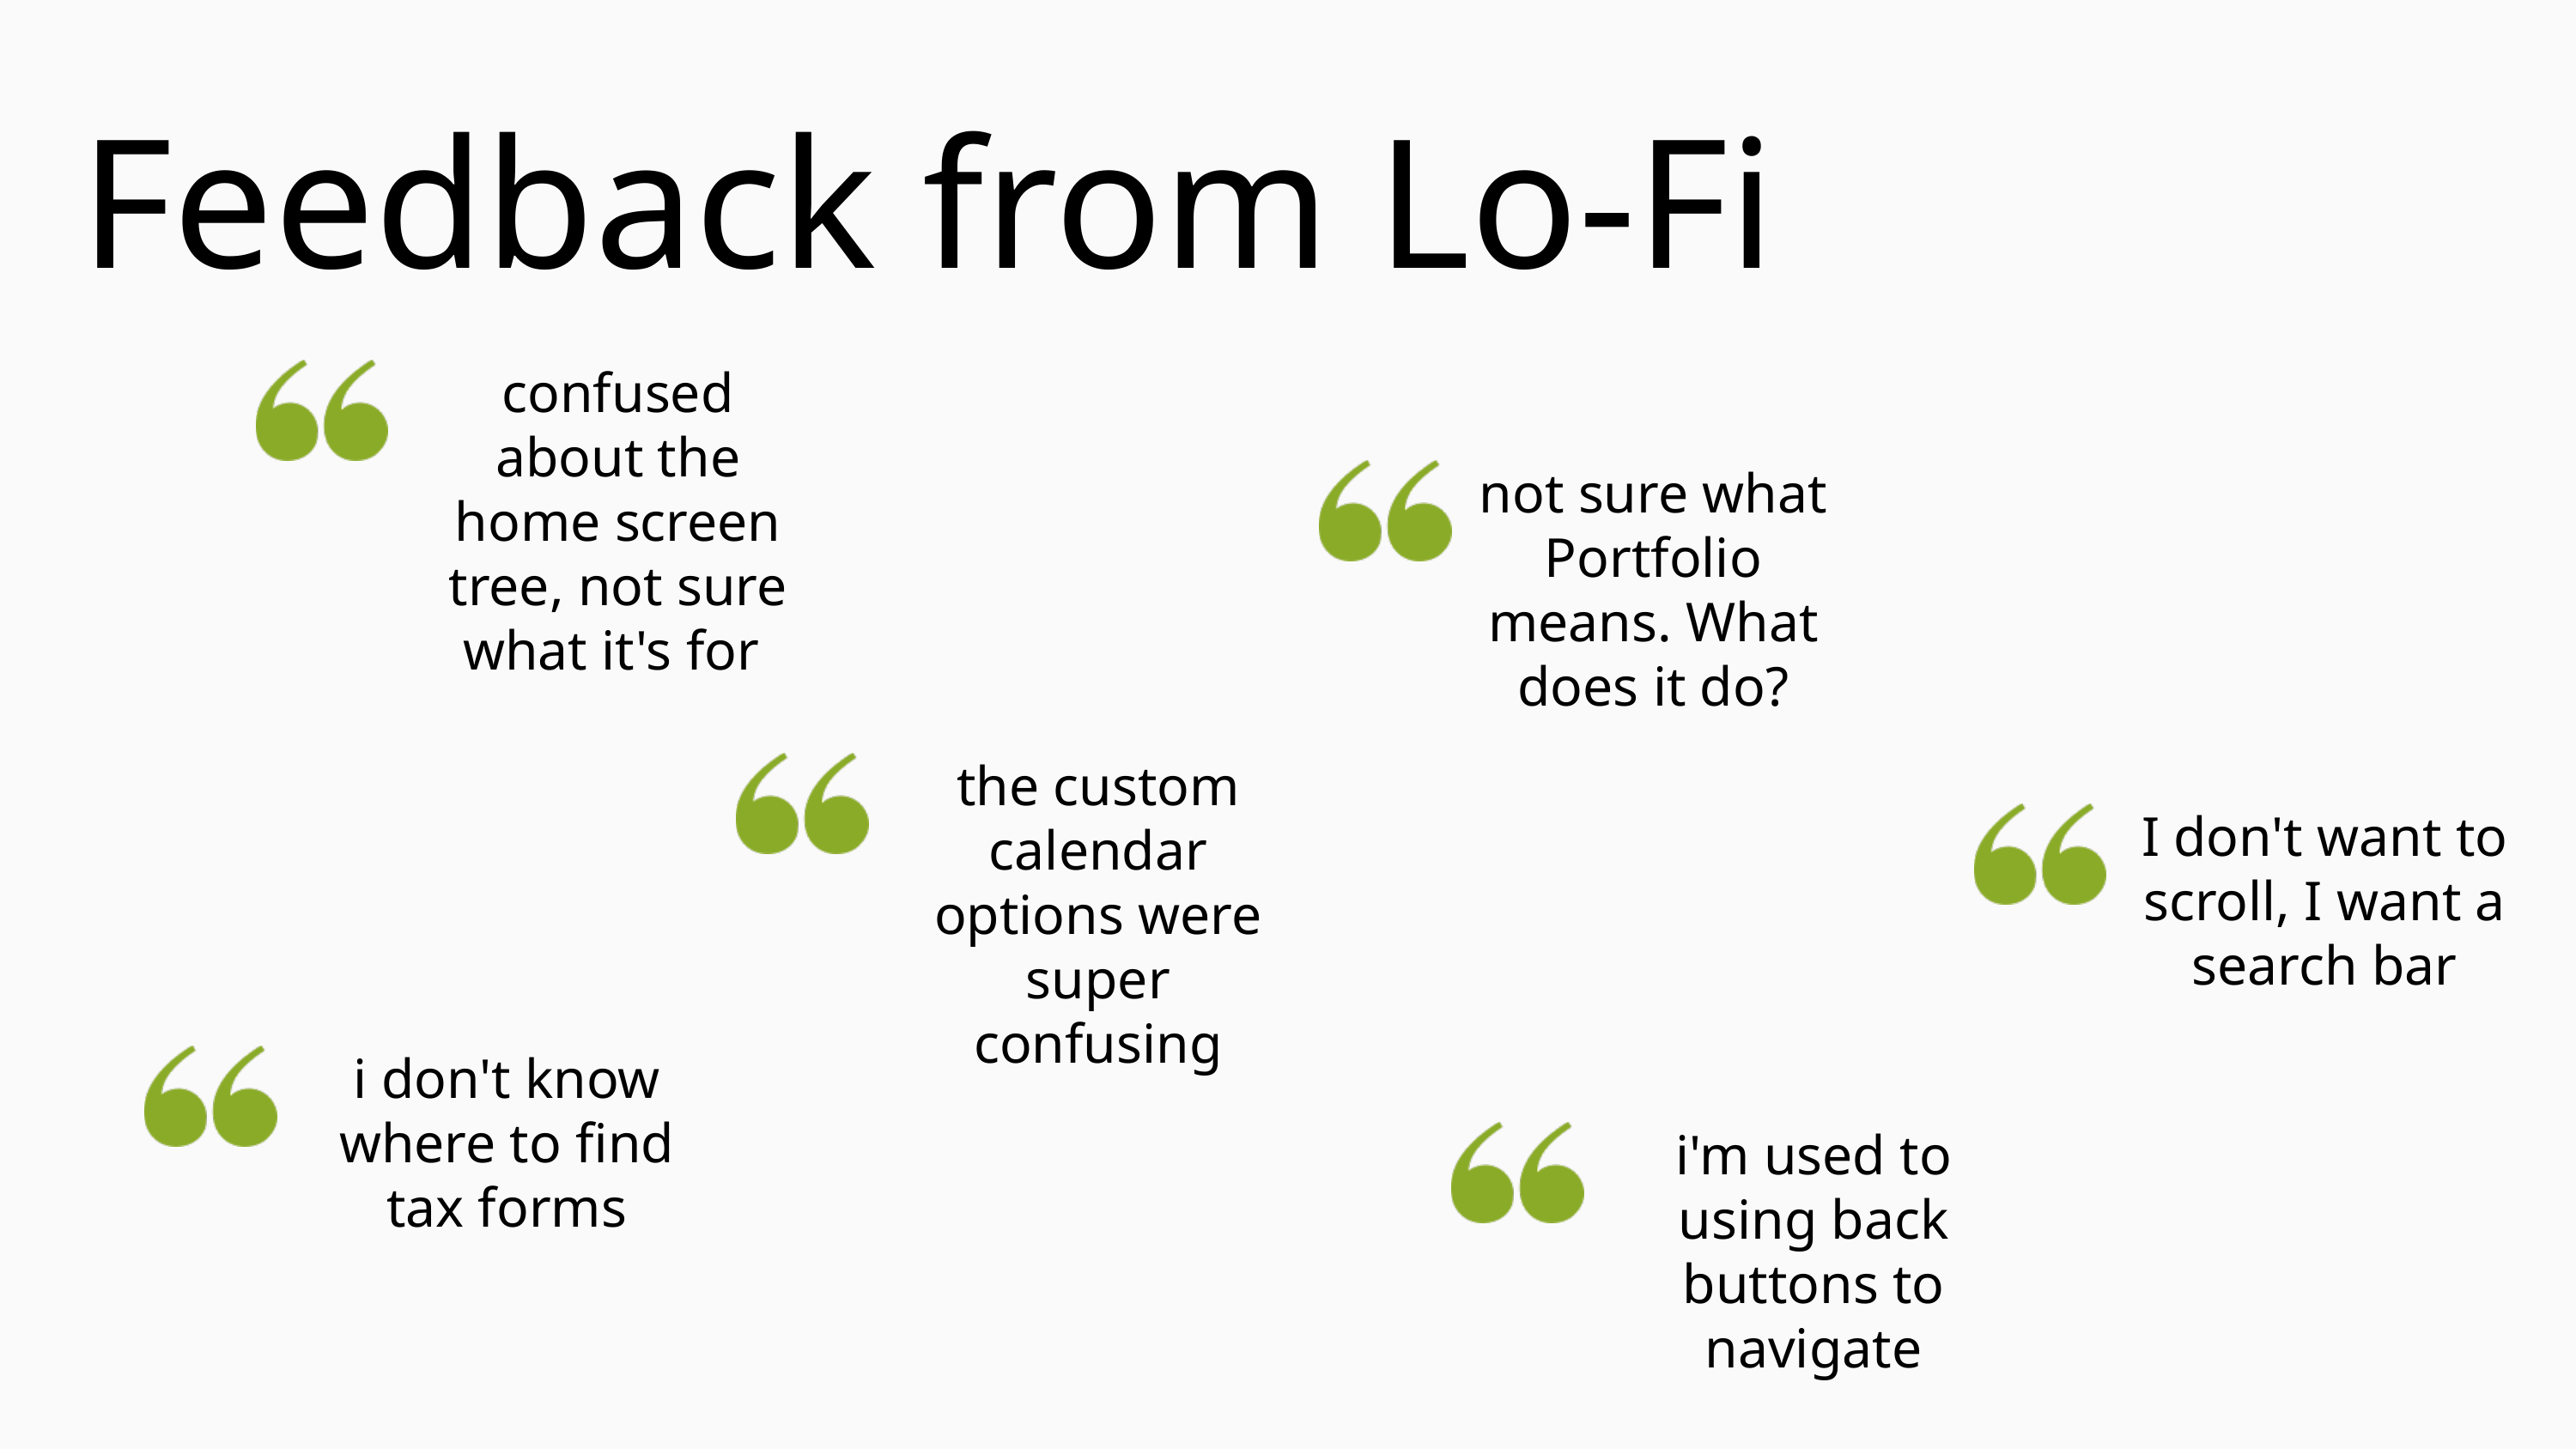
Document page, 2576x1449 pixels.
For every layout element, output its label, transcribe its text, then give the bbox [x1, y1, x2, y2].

picture [144, 1046, 277, 1147]
picture [1973, 803, 2106, 905]
text_box not sure what Portfolio means. What does it do? [1463, 458, 1844, 717]
text_box Feedback from Lo-Fi [80, 89, 2040, 305]
picture [1319, 460, 1452, 561]
text_box i don't know where to find tax forms [317, 1045, 697, 1239]
text_box I don't want to scroll, I want a search bar [2135, 802, 2515, 996]
picture [736, 753, 869, 855]
text_box i'm used to using back buttons to navigate [1624, 1121, 2003, 1379]
text_box the custom calendar options were super confusing [908, 752, 1288, 1075]
text_box confused about the home screen tree, not sure what it's for [428, 358, 808, 681]
picture [1451, 1122, 1584, 1224]
picture [255, 360, 389, 461]
